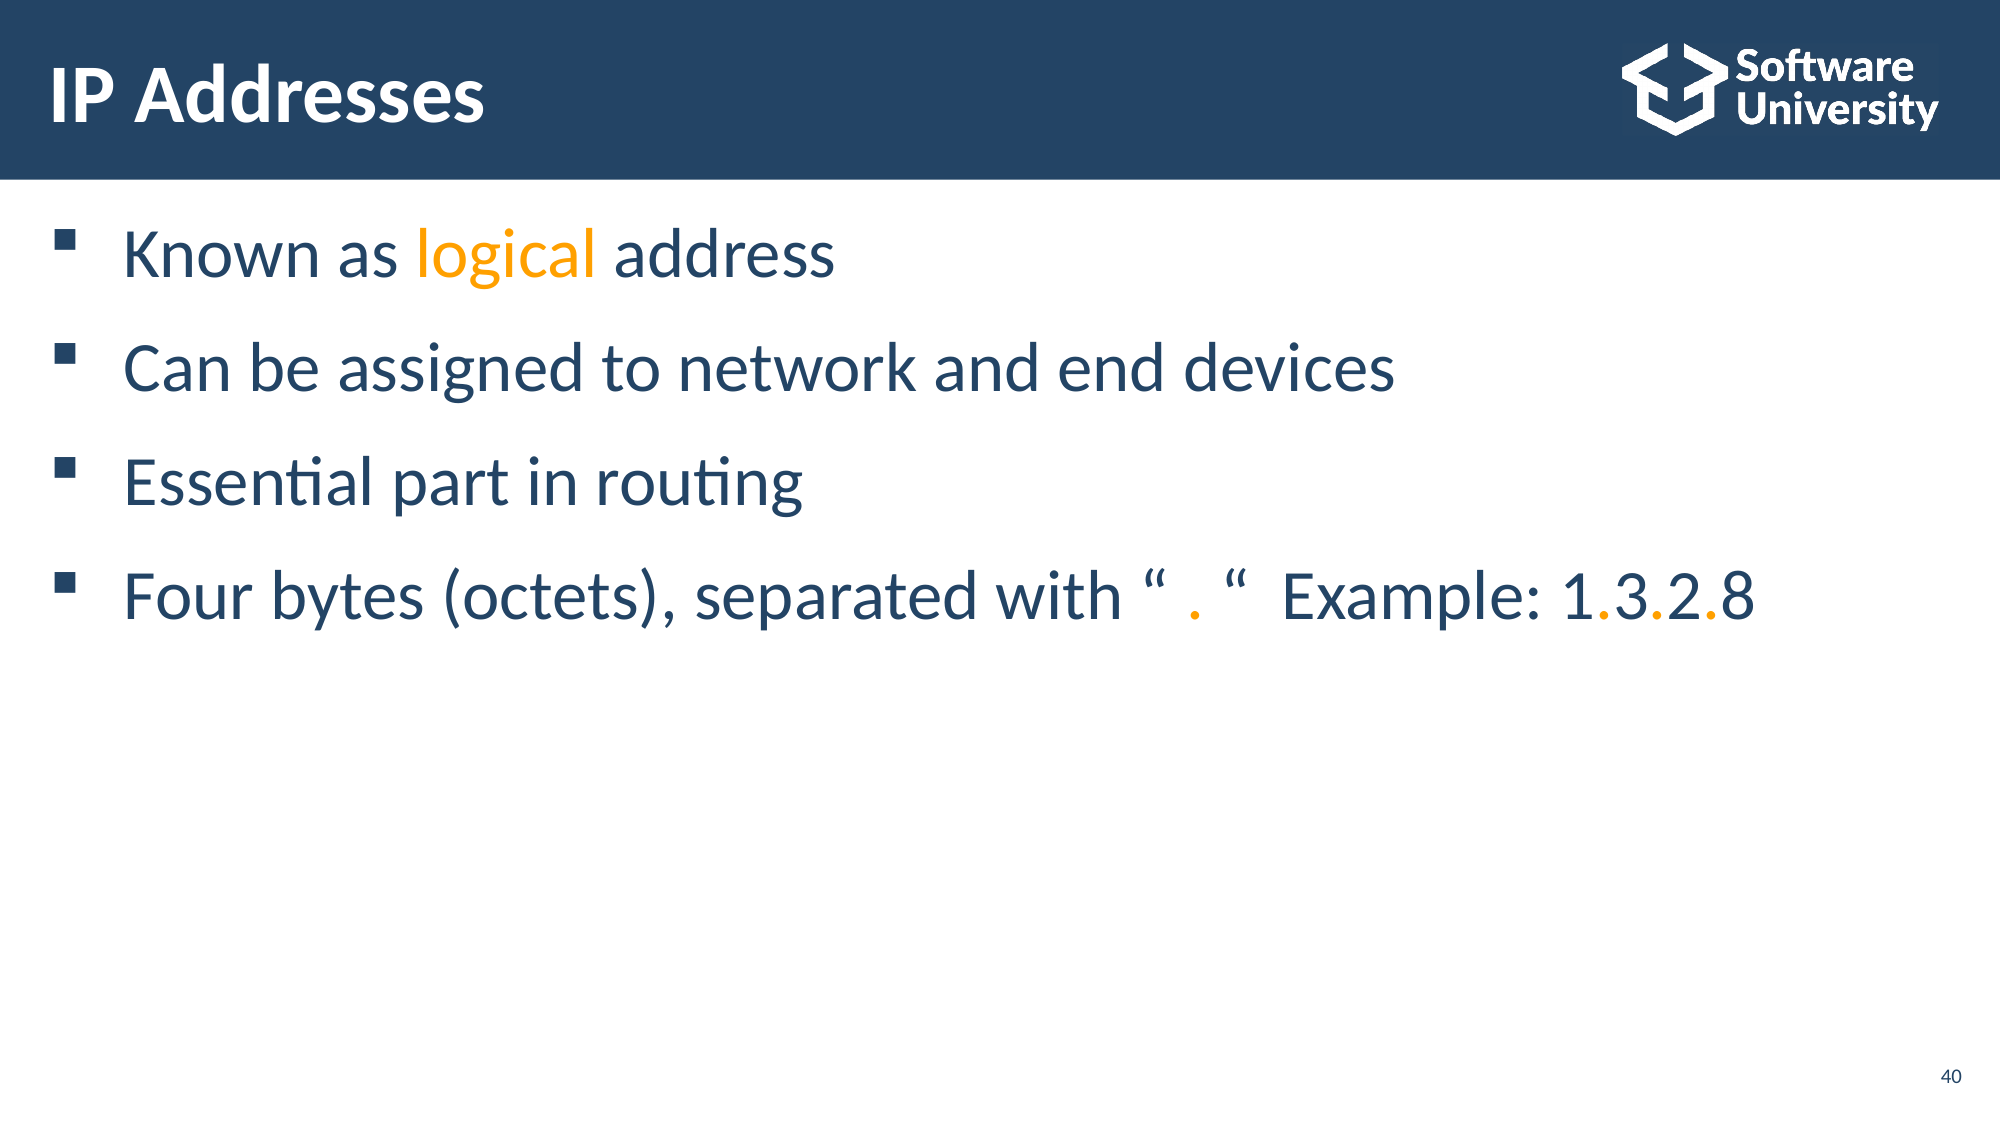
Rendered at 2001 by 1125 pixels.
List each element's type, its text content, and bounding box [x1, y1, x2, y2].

slide_number 40 [1897, 1049, 1968, 1101]
title IP Addresses [31, 16, 1591, 162]
picture [1622, 43, 1939, 136]
list Known as logical address Can be assigned to network and end devices Essential part in routing Four bytes (octets), separated with “ . “ Example: 1.3.2.8 [31, 196, 1970, 1050]
